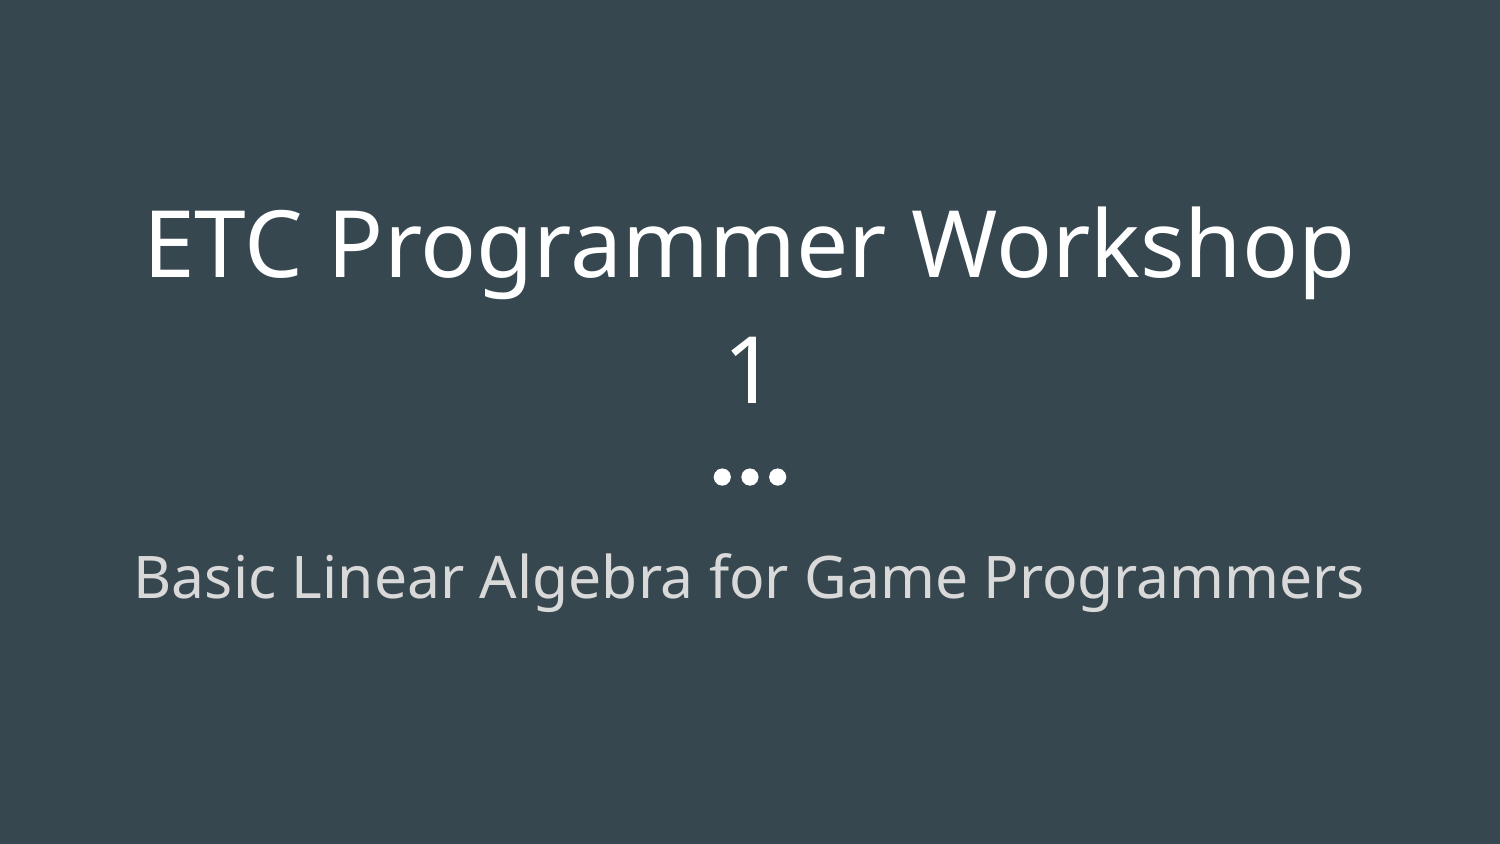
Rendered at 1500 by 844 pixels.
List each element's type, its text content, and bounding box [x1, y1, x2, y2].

subtitle Basic Linear Algebra for Game Programmers [110, 520, 1390, 651]
title ETC Programmer Workshop 1 [110, 162, 1390, 447]
